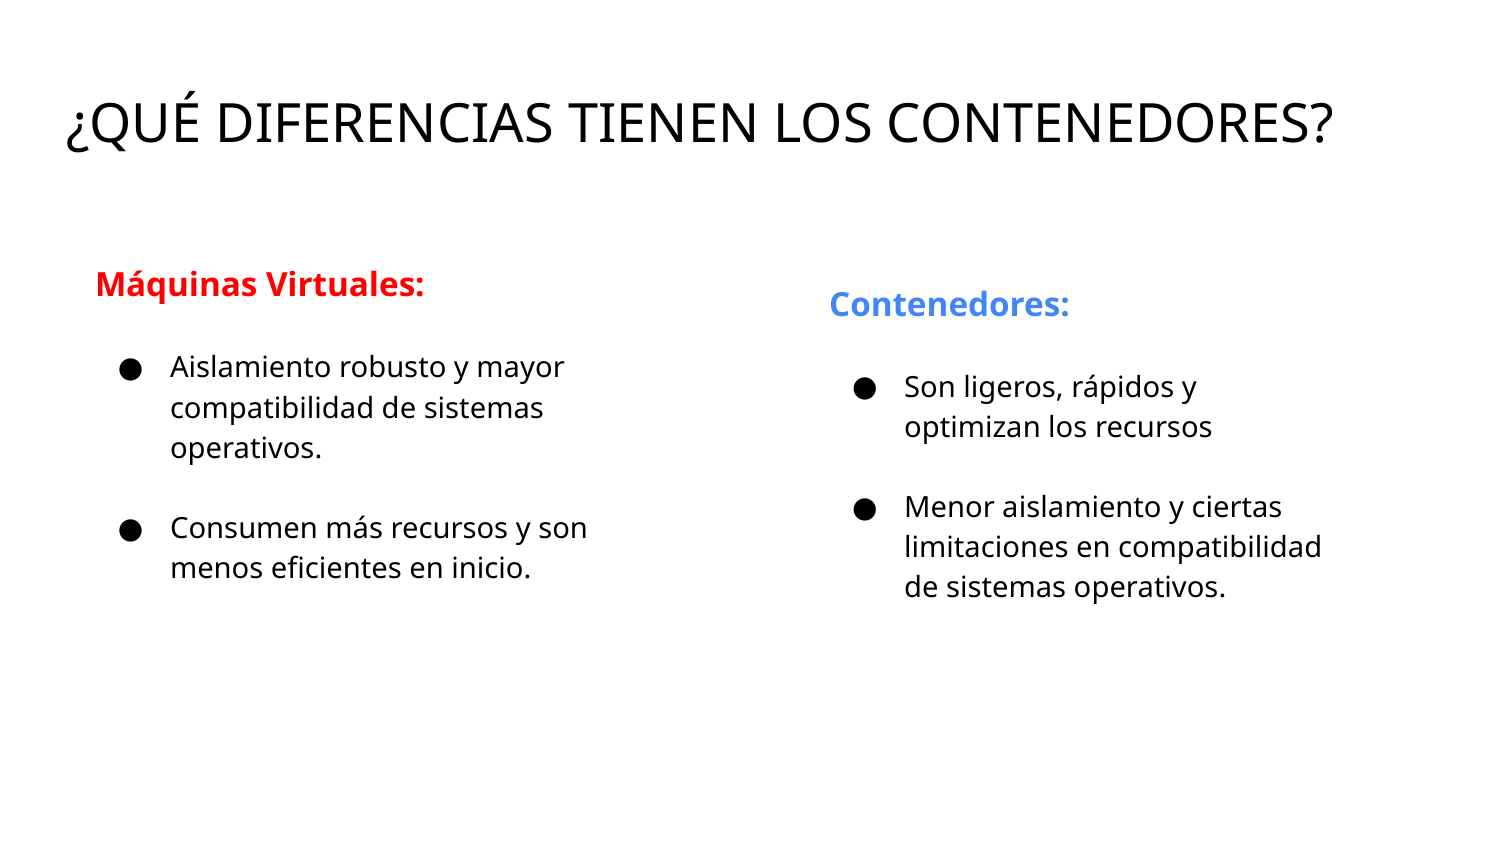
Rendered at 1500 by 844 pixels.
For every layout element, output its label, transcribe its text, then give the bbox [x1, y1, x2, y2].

text_box Contenedores: Son ligeros, rápidos y optimizan los recursos Menor aislamiento y ciertas limitaciones en compatibilidad de sistemas operativos. [814, 223, 1342, 743]
text_box Máquinas Virtuales: Aislamiento robusto y mayor compatibilidad de sistemas operativos. Consumen más recursos y son menos eficientes en inicio. [80, 204, 607, 723]
title ¿QUÉ DIFERENCIAS TIENEN LOS CONTENEDORES? [51, 72, 1449, 209]
